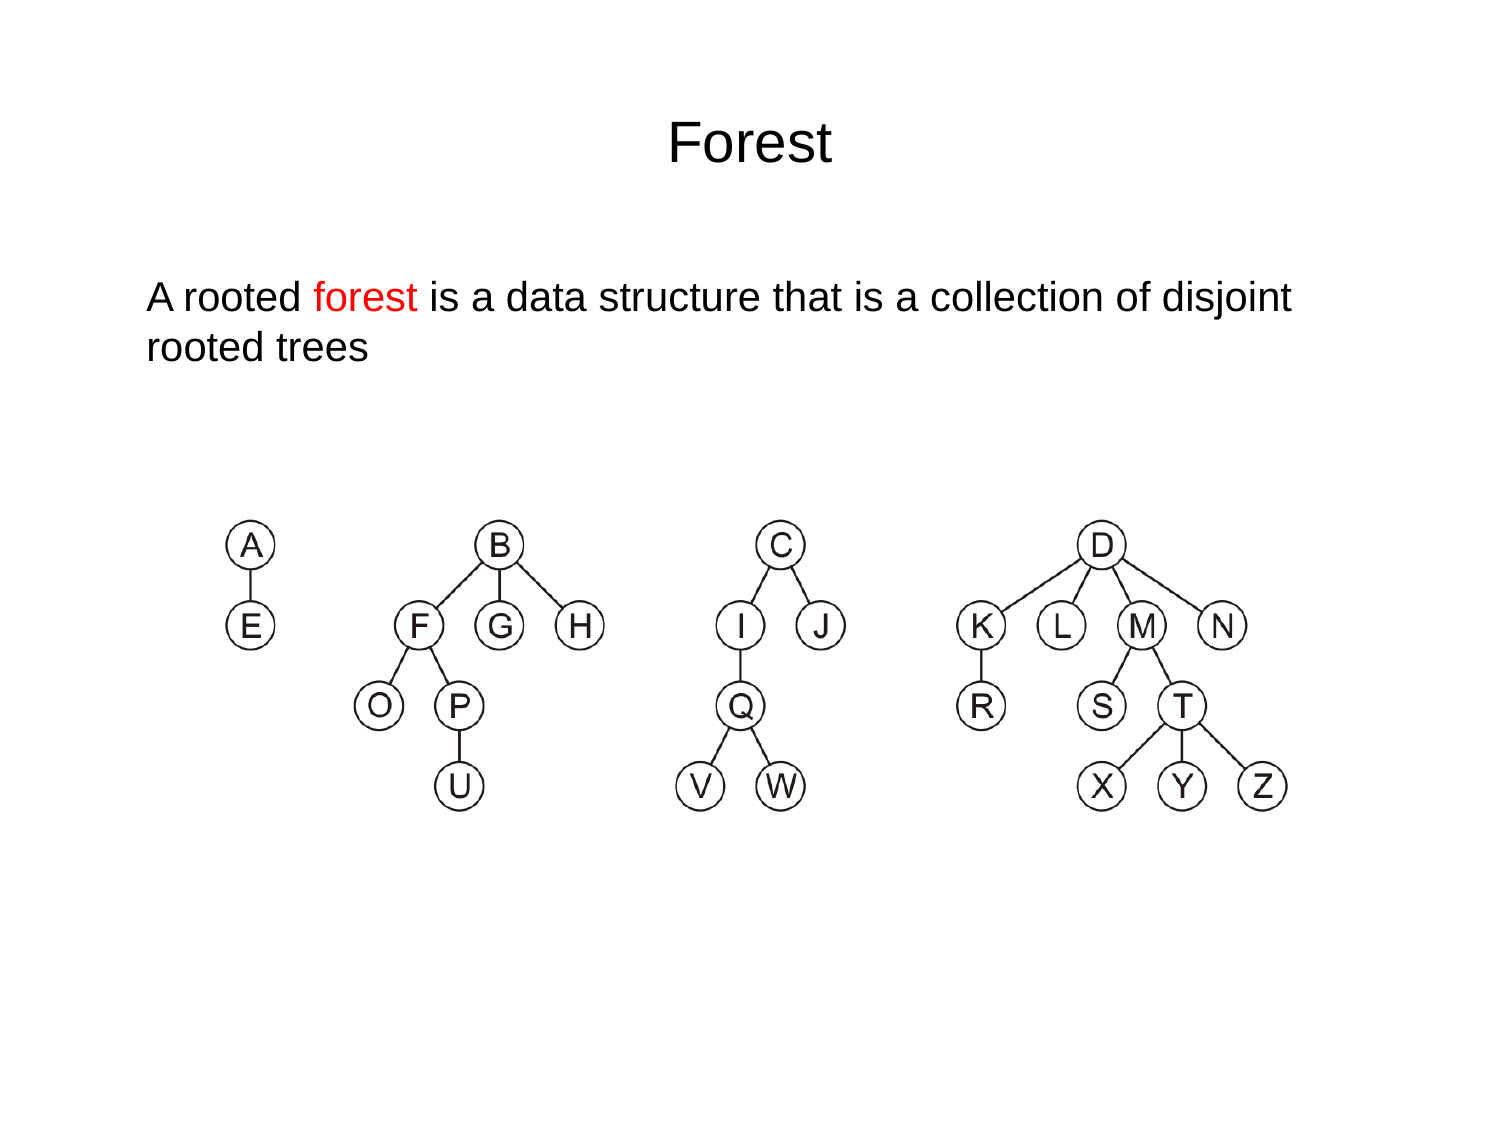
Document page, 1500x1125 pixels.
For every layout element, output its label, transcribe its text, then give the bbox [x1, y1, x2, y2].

title Forest [74, 44, 1426, 233]
picture [218, 432, 1294, 818]
list A rooted forest is a data structure that is a collection of disjoint rooted trees [74, 262, 1426, 1006]
